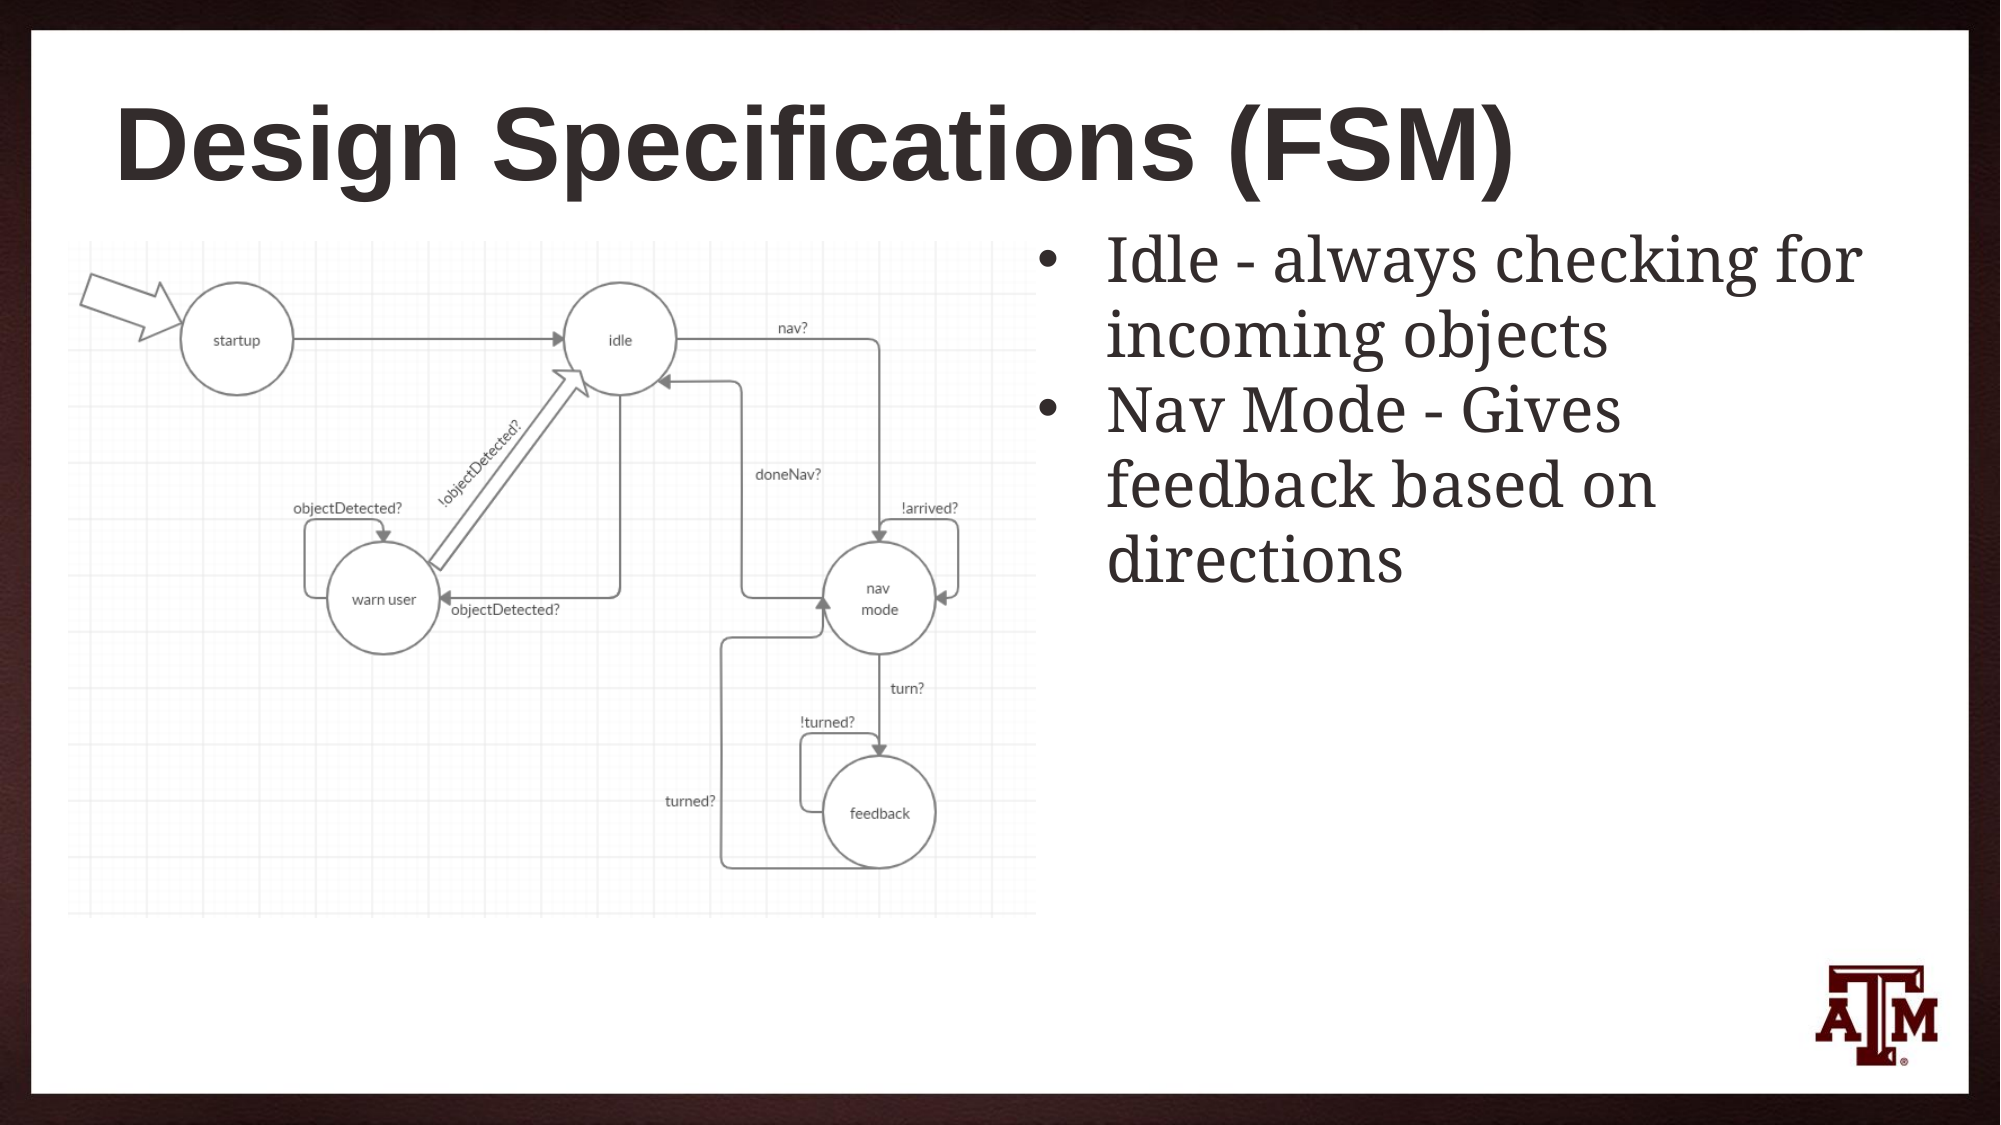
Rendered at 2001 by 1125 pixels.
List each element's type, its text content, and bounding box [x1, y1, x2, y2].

picture [0, 0, 2000, 1125]
title Design Specifications (FSM) [99, 45, 1900, 233]
list Idle - always checking for incoming objects Nav Mode - Gives feedback based on directions [1016, 233, 1900, 1029]
